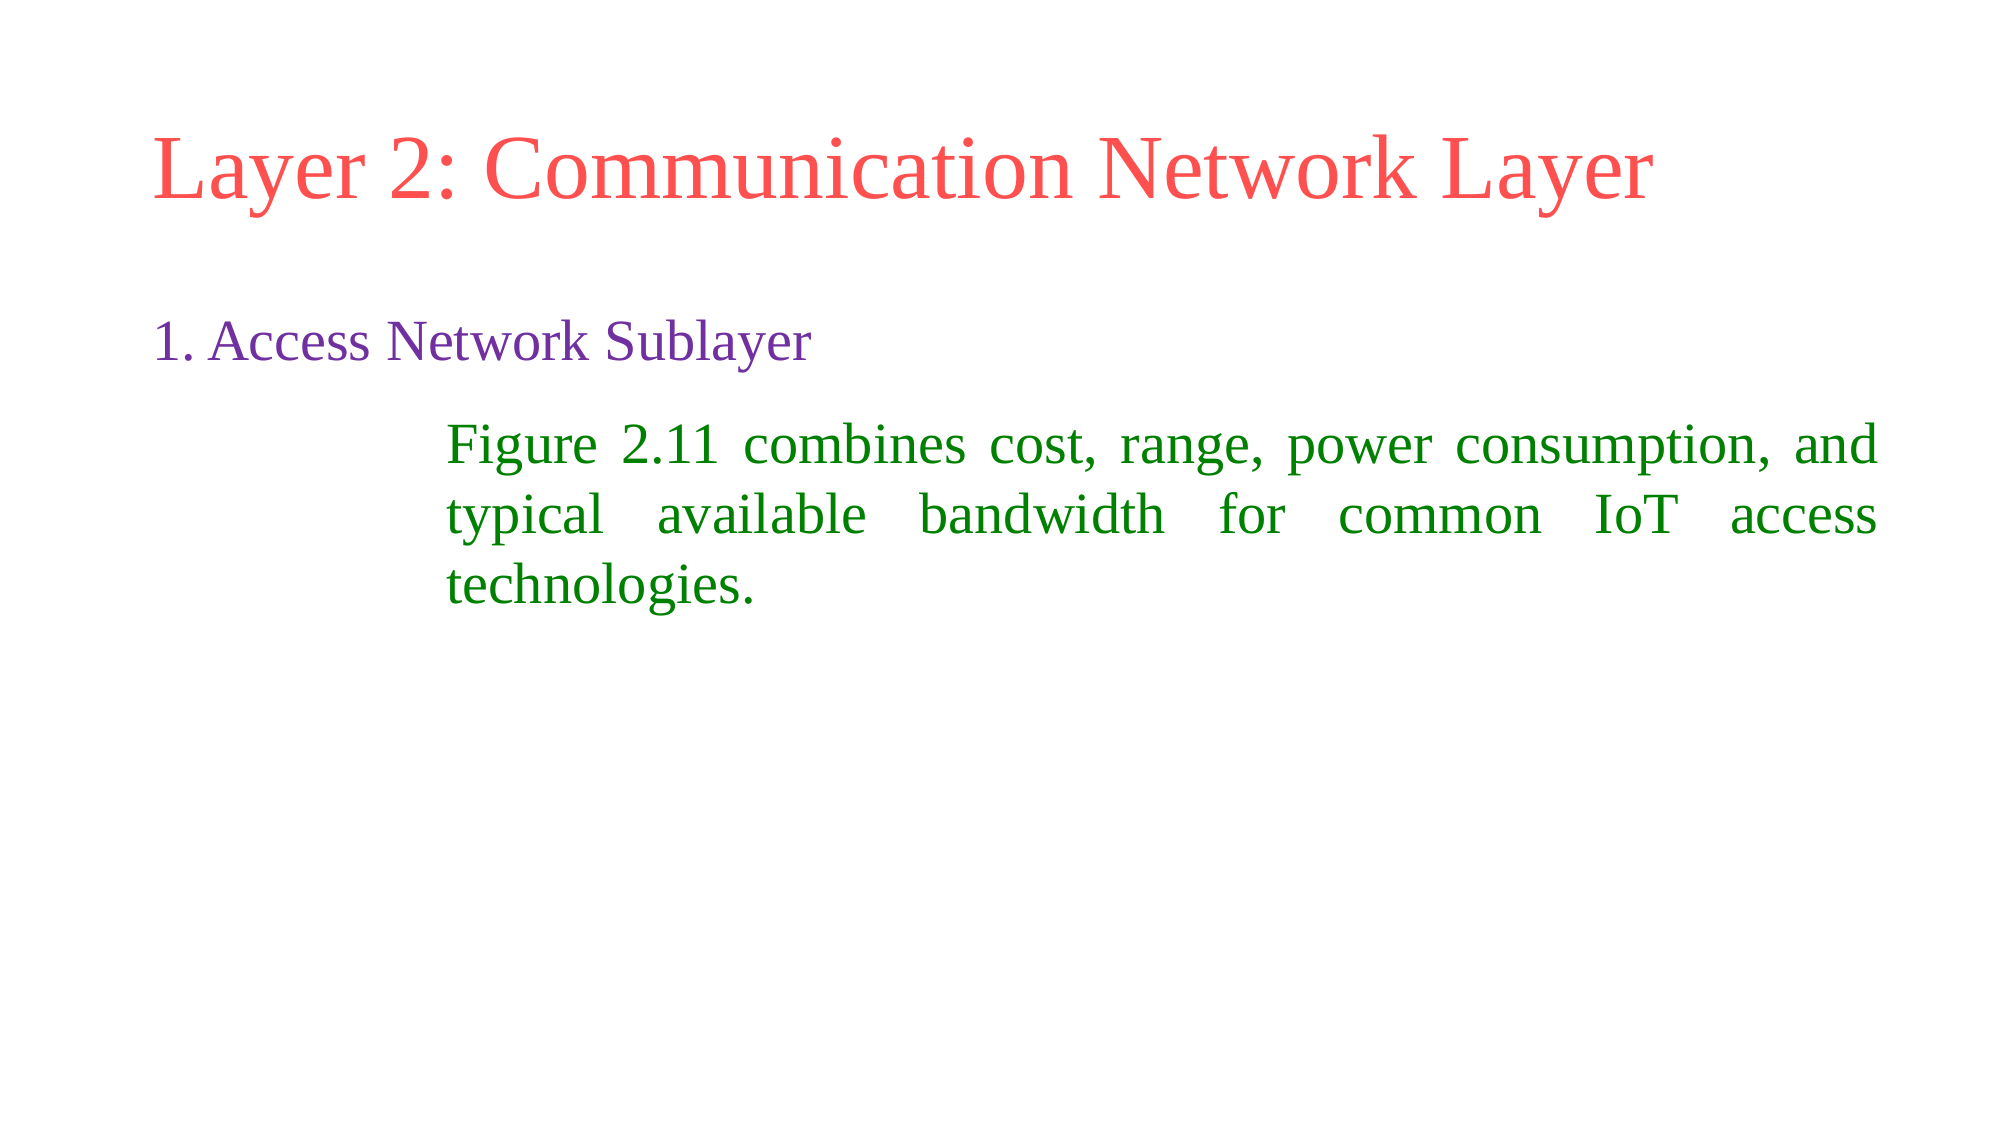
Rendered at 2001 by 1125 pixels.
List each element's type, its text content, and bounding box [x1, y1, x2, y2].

text_box 1. Access Network Sublayer [137, 294, 1117, 380]
title Layer 2: Communication Network Layer [137, 59, 1863, 278]
text_box Figure 2.11 combines cost, range, power consumption, and typical available bandwidth for common IoT access technologies. [431, 397, 1895, 623]
